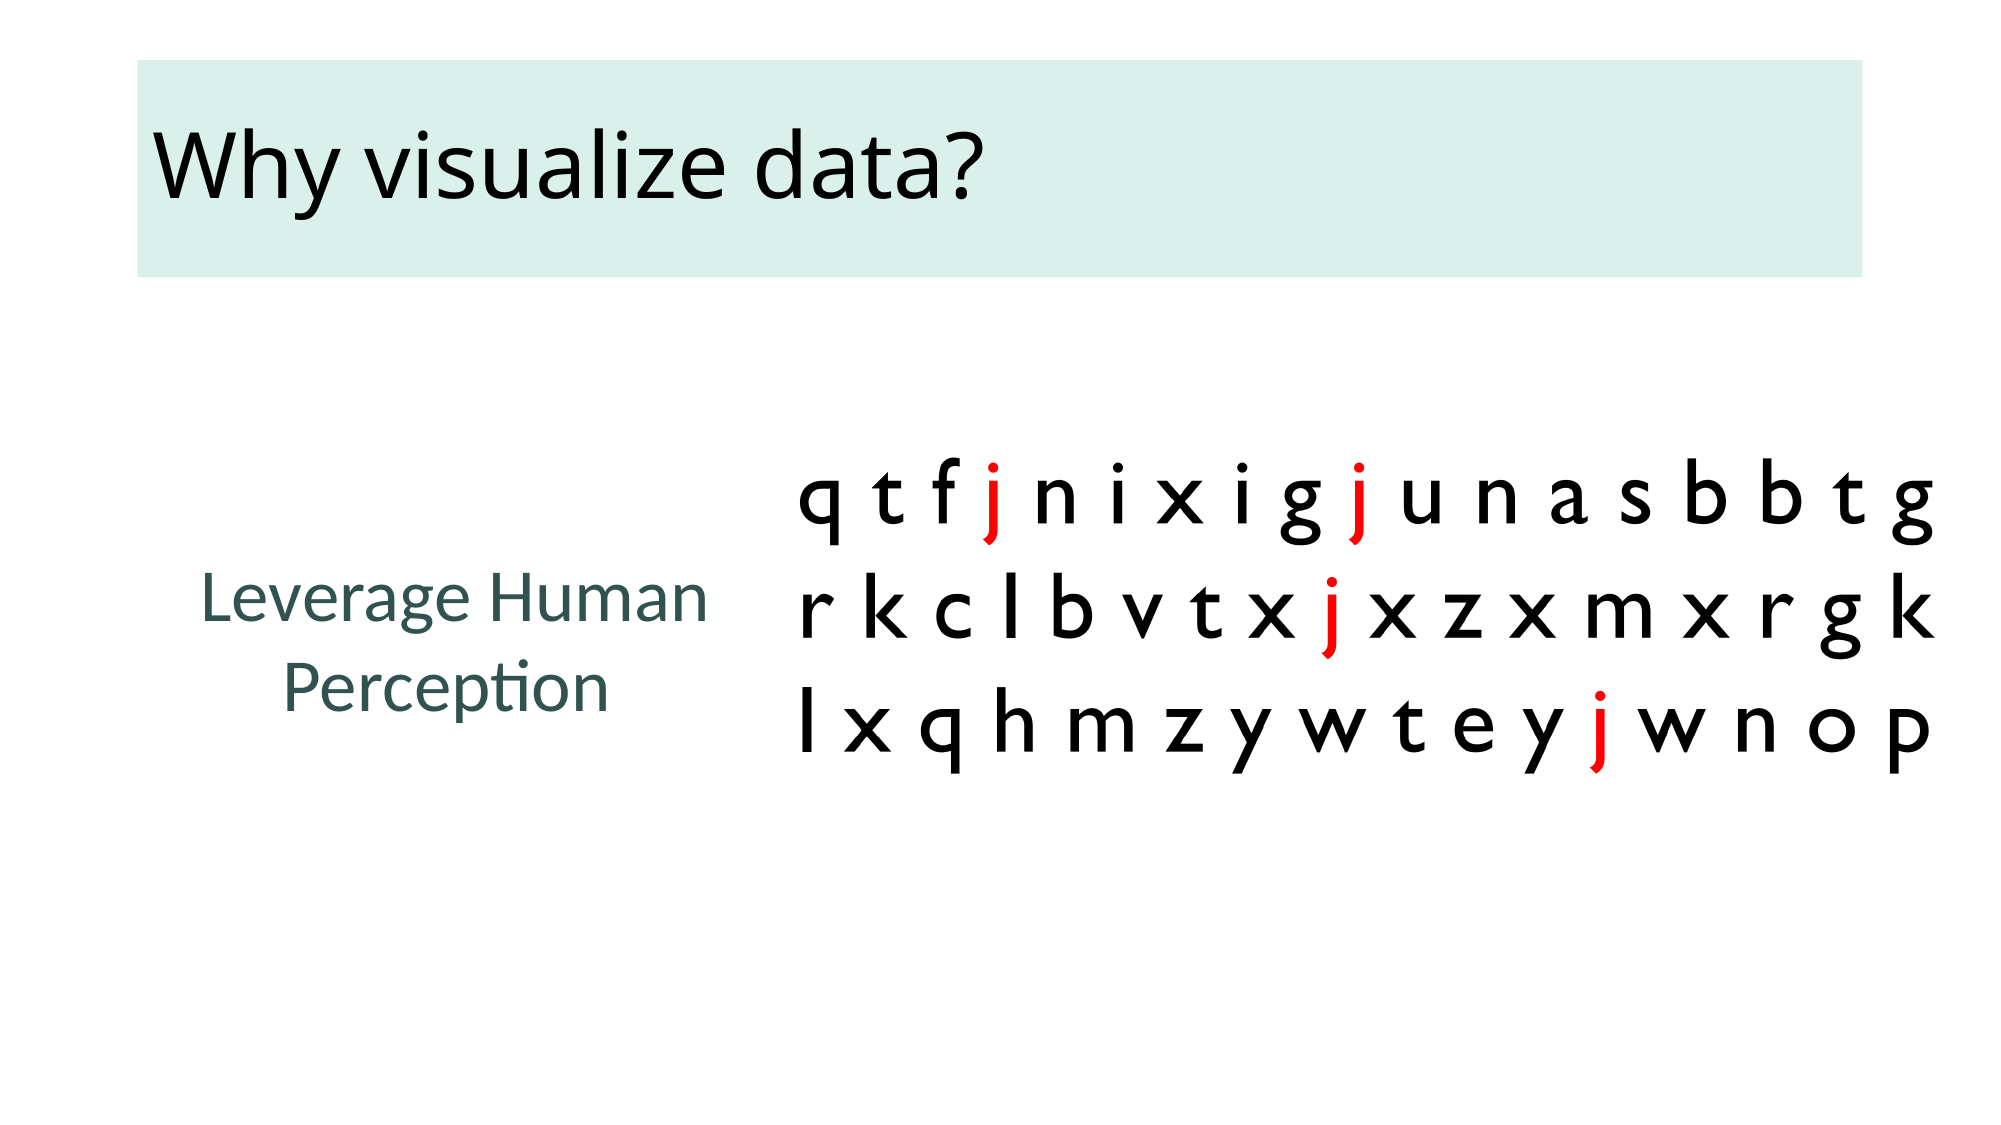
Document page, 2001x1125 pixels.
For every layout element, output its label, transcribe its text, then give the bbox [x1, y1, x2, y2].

text_box Leverage Human Perception [137, 539, 739, 735]
picture [739, 403, 1990, 831]
title Why visualize data? [137, 59, 1863, 278]
